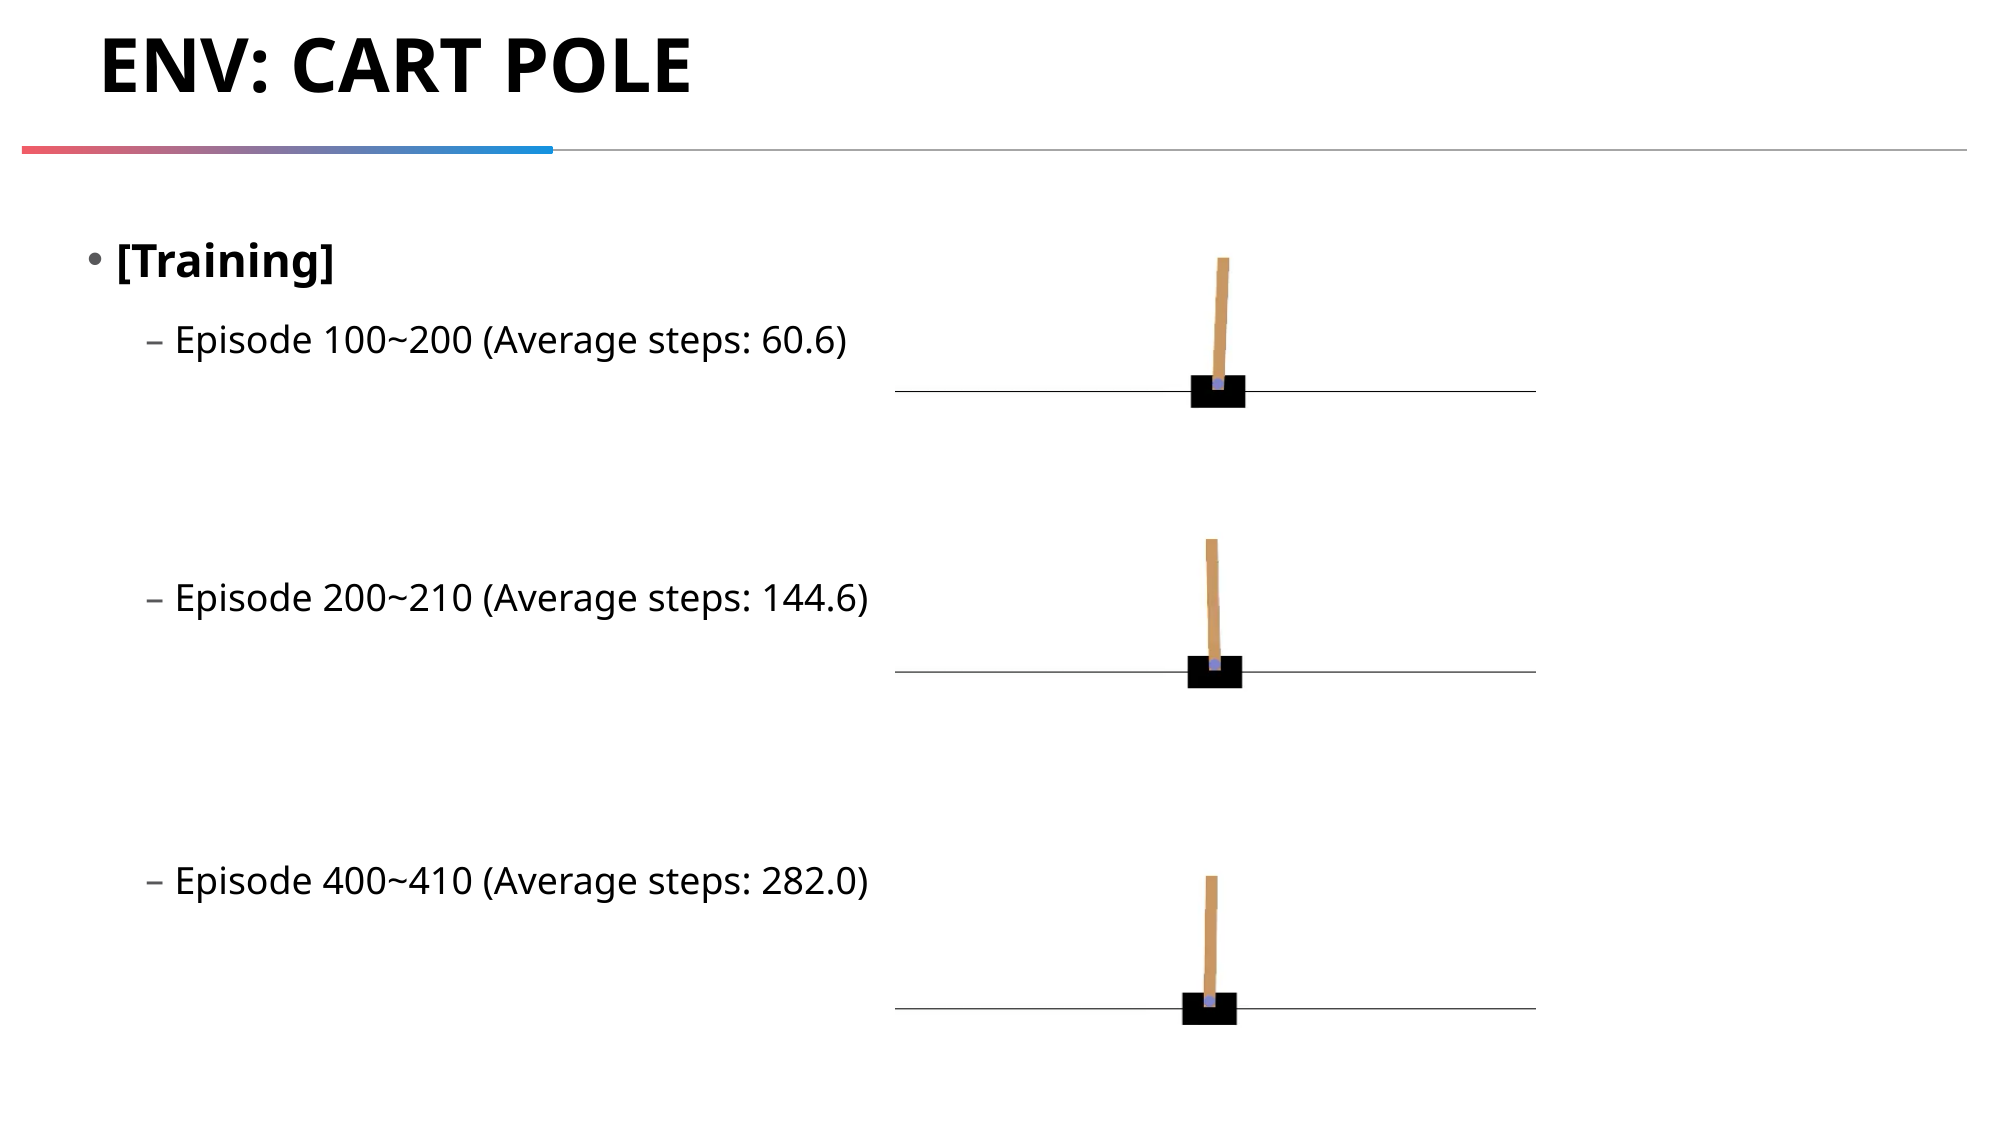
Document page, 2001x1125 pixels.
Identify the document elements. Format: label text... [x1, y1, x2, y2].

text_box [893, 199, 1537, 455]
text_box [893, 828, 1537, 1076]
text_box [893, 511, 1537, 755]
list [Training] Episode 100~200 (Average steps: 60.6) Episode 200~210 (Average steps: 144.6) Episode 400~410 (Average steps: 282.0) [75, 203, 1923, 1068]
title Env: Cart Pole [86, 0, 1726, 146]
